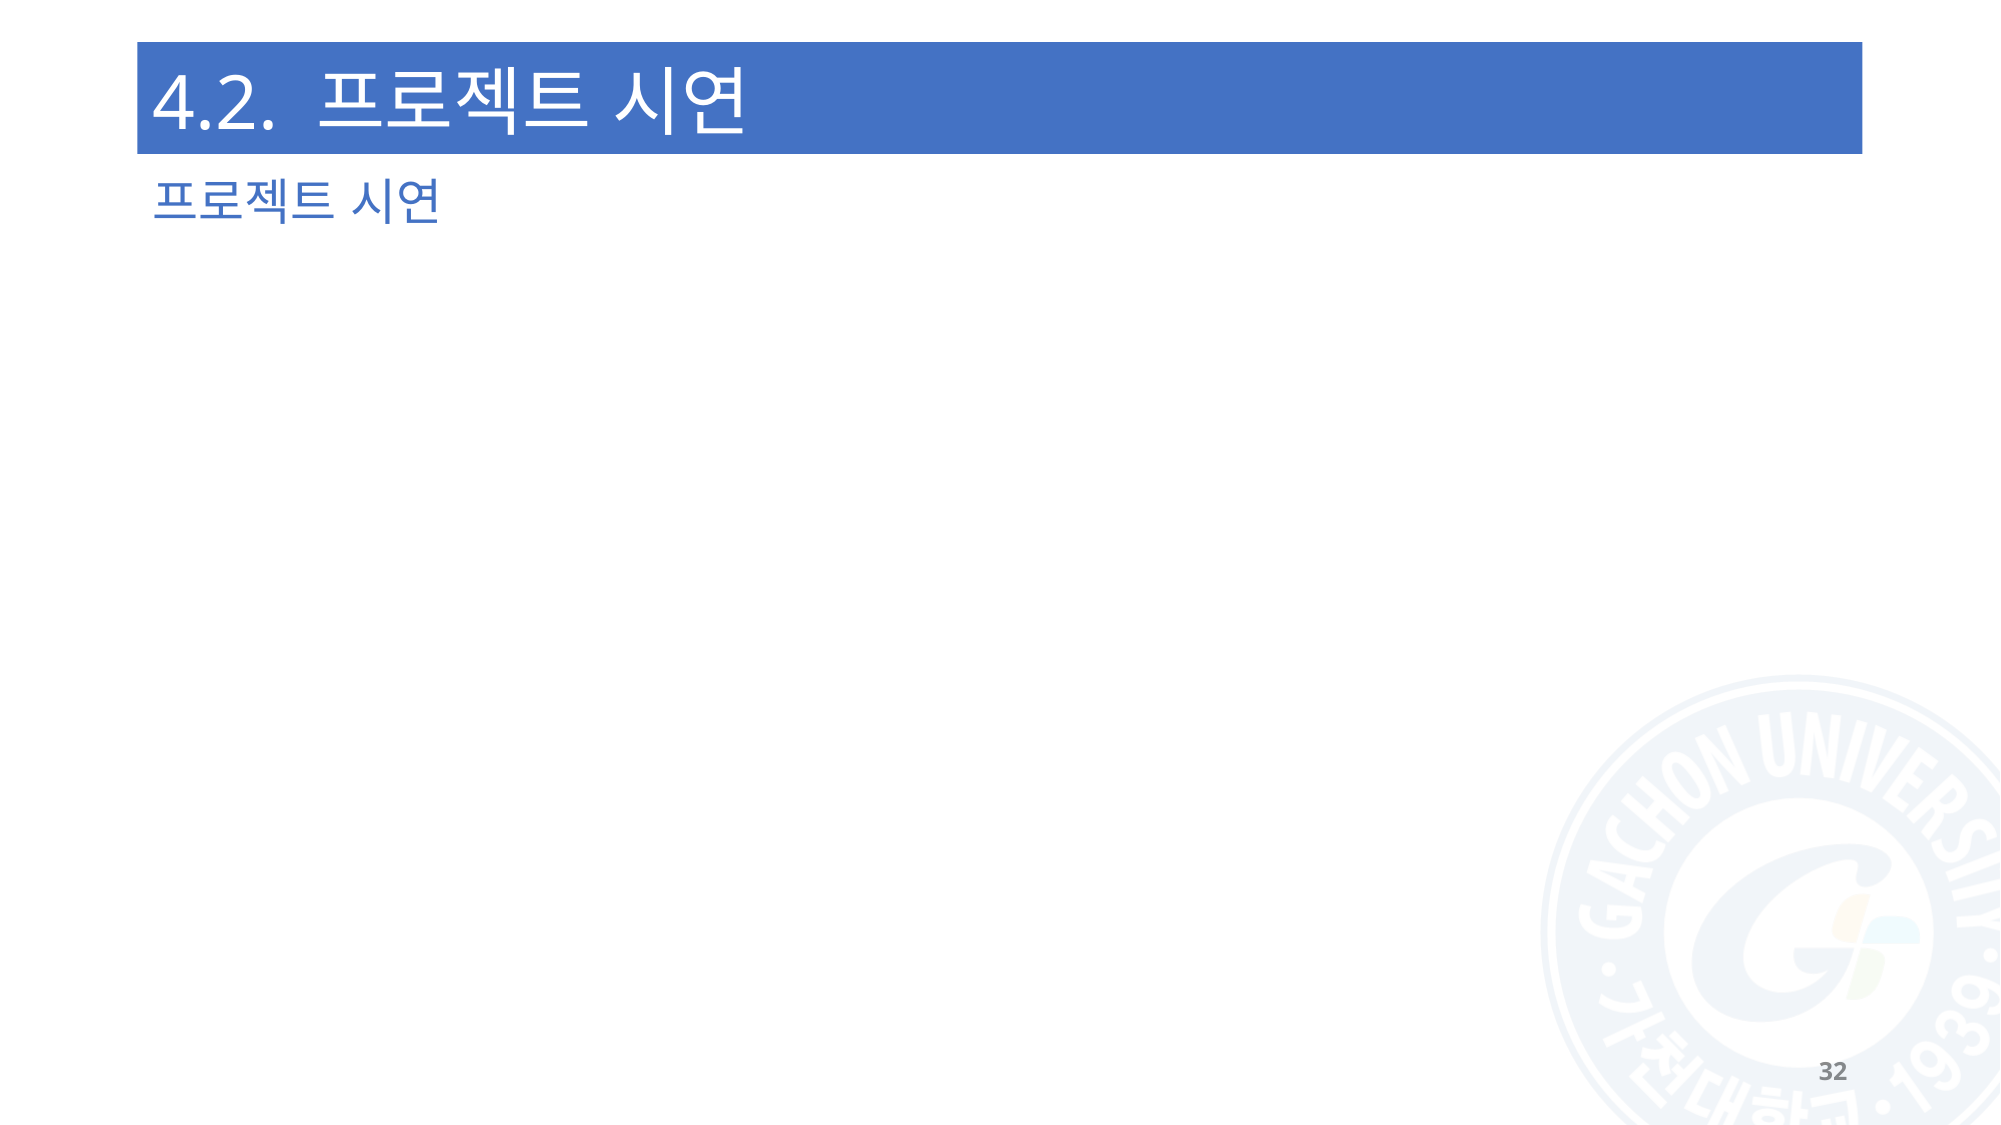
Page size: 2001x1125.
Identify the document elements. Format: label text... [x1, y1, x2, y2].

list 프로젝트 시연 [137, 168, 1863, 241]
title 4.2. 프로젝트 시연 [137, 42, 1863, 154]
slide_number 32 [1412, 1042, 1863, 1103]
